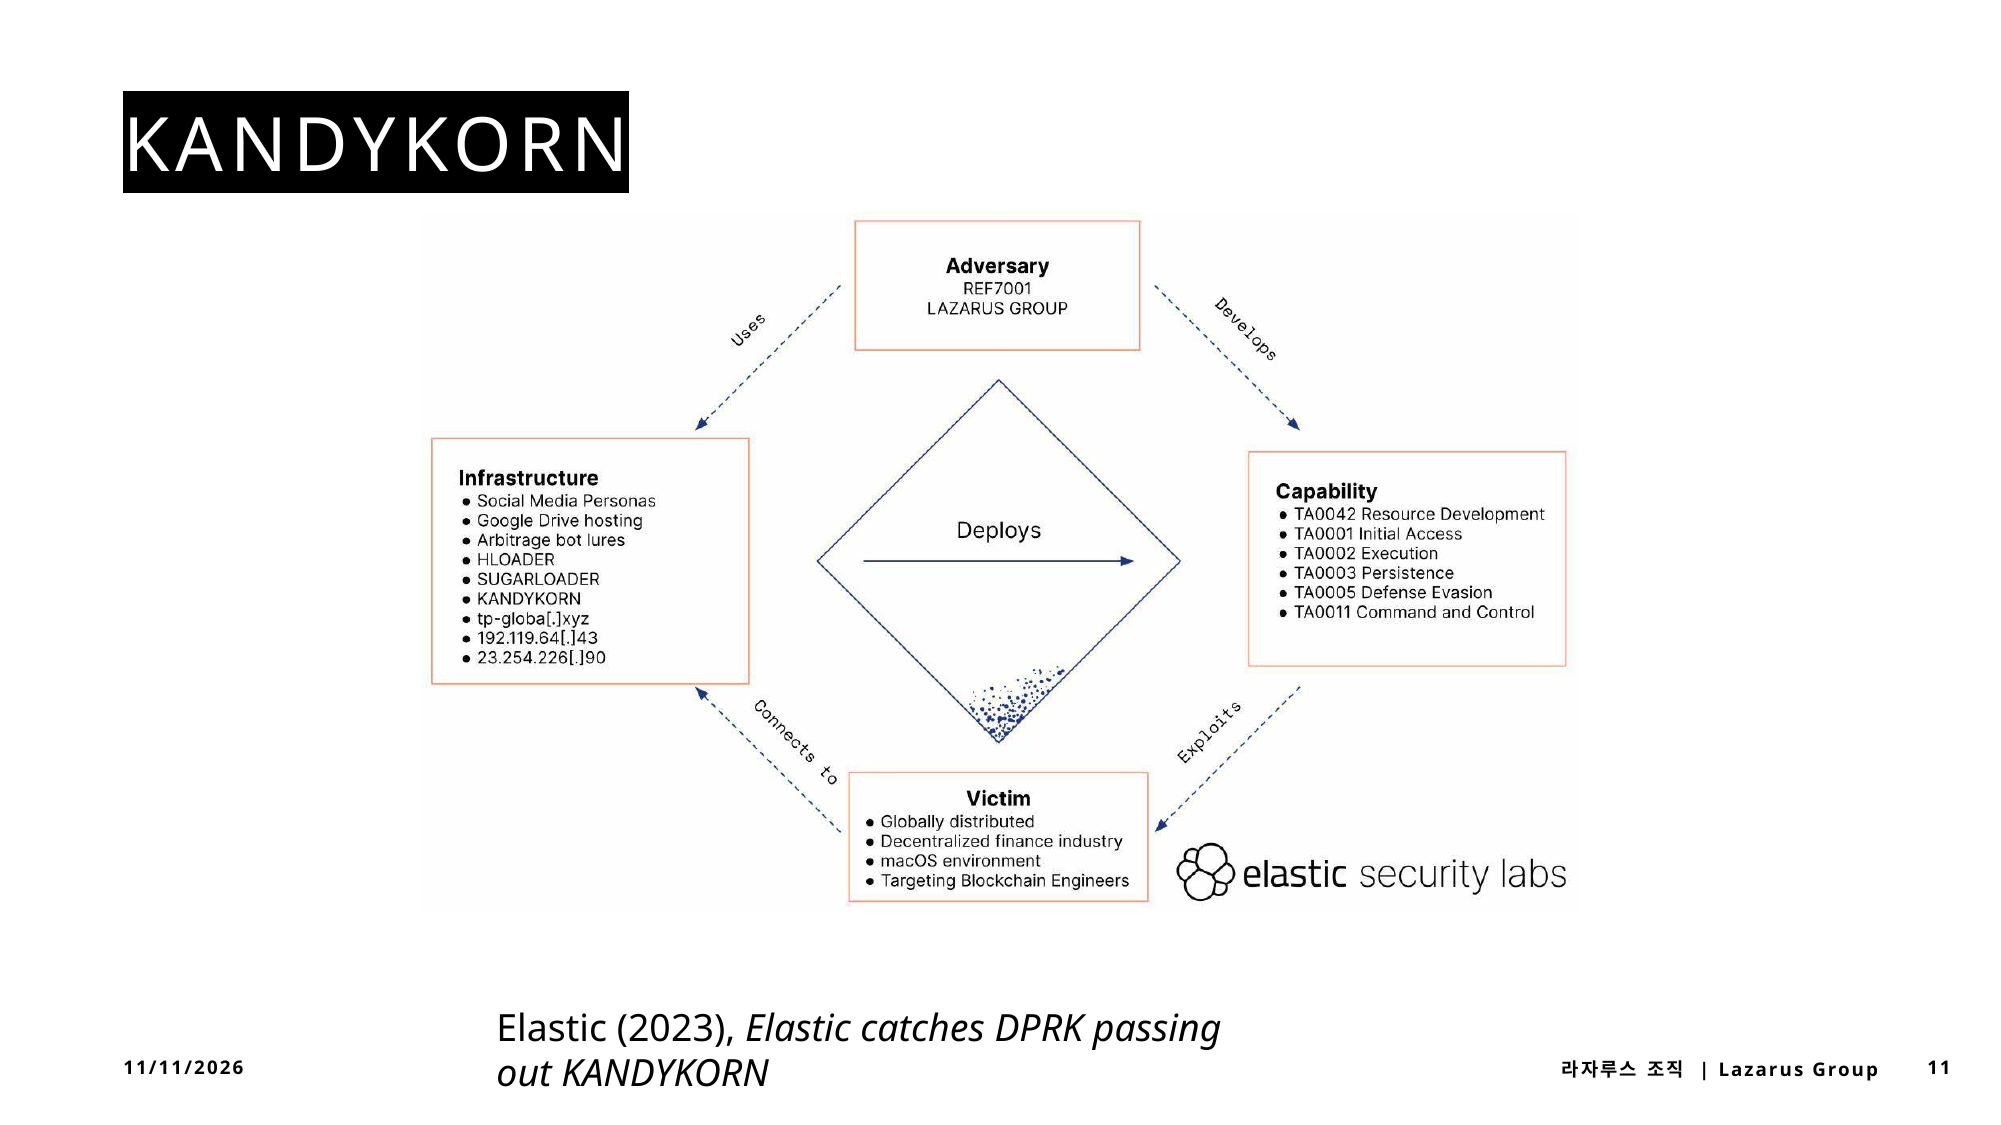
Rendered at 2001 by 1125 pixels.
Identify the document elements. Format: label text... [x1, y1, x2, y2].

text_box Elastic (2023), Elastic catches DPRK passing out KANDYKORN [481, 996, 1519, 1125]
picture [422, 212, 1578, 913]
title KANDYKORN [108, 63, 894, 194]
slide_number 11 [1877, 1038, 1966, 1099]
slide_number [108, 1038, 481, 1099]
footer 라자루스 조직 | Lazarus Group [1519, 1038, 1877, 1099]
